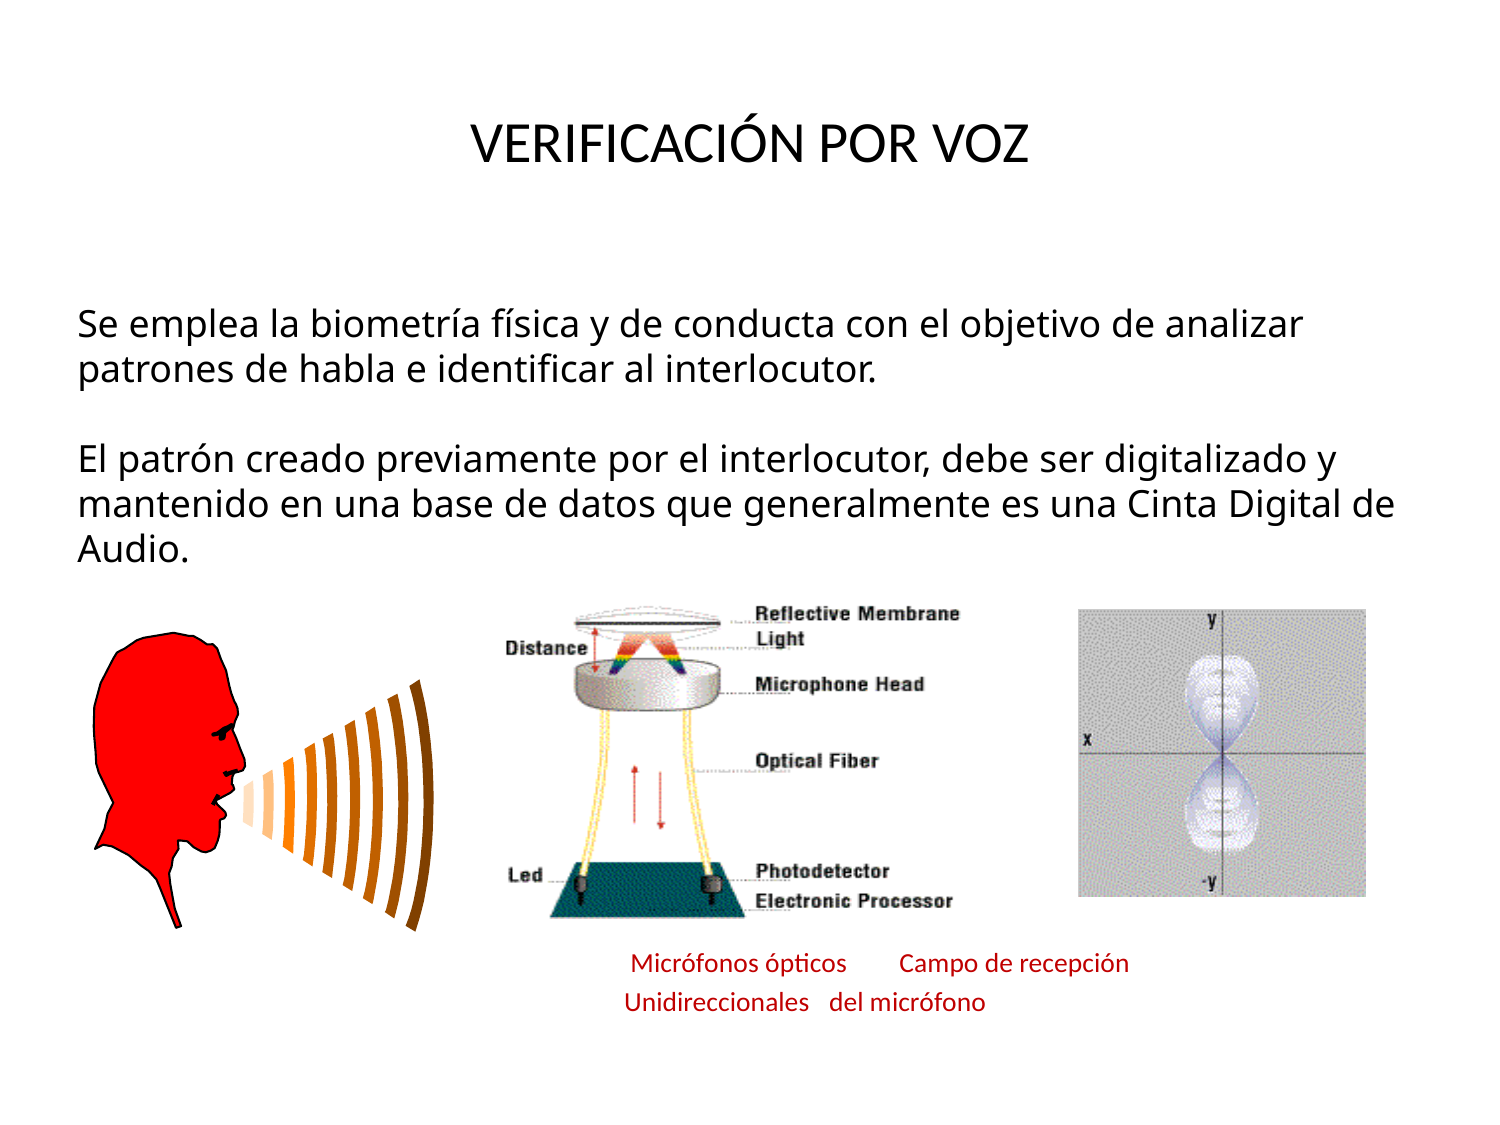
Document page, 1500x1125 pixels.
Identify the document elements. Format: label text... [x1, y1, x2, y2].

title VERIFICACIÓN POR VOZ [75, 45, 1425, 233]
picture [503, 597, 967, 919]
picture [1077, 609, 1366, 898]
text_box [93, 632, 434, 932]
text_box Micrófonos ópticos Campo de recepción Unidireccionales del micrófono [609, 937, 1407, 1025]
text_box Se emplea la biometría física y de conducta con el objetivo de analizar patrones de habla e identificar al interlocutor. El patrón creado previamente por el interlocutor, debe ser digitalizado y mantenido en una base de datos que generalmente es una Cinta Digital de Audio. [62, 292, 1463, 578]
